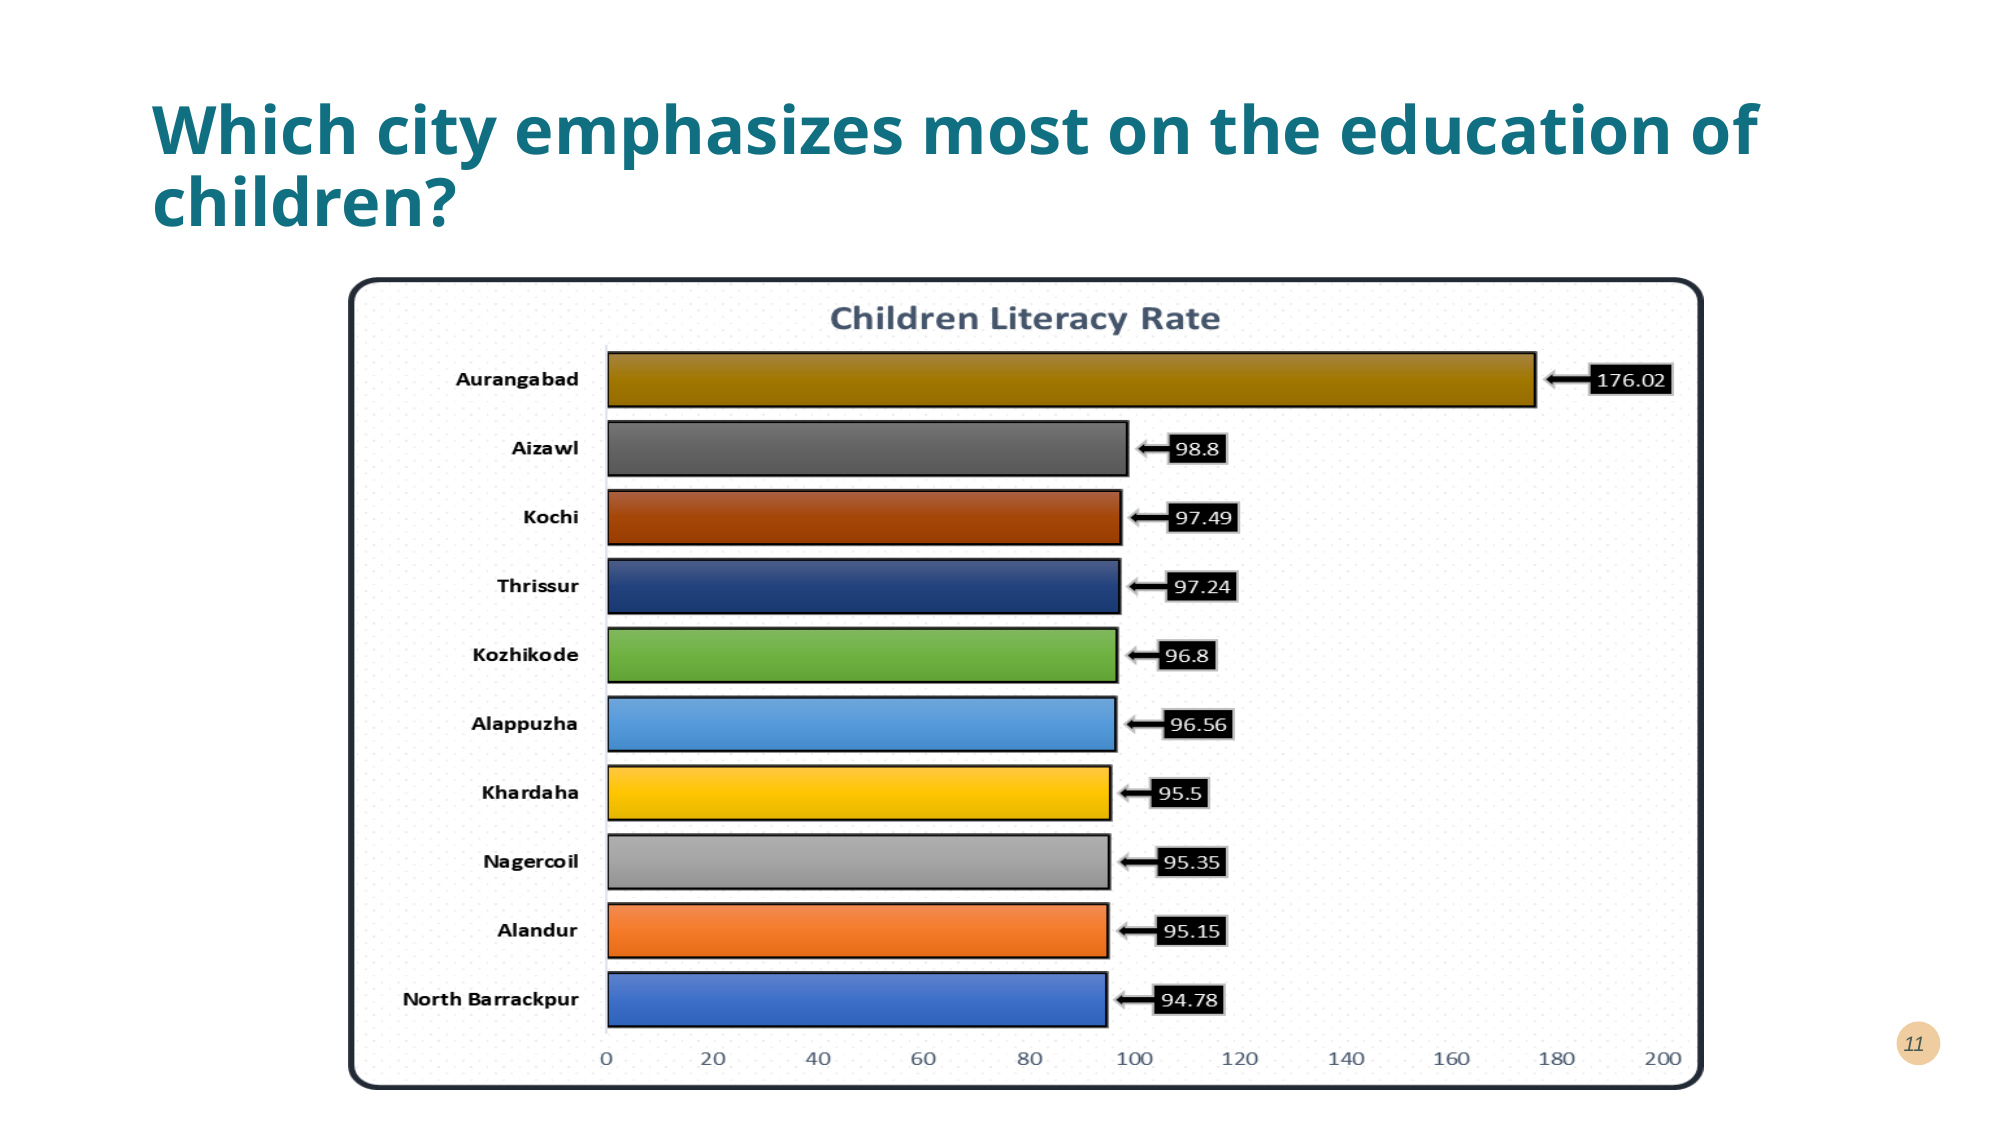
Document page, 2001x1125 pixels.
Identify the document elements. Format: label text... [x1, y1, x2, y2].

title Which city emphasizes most on the education of children? [137, 59, 1863, 278]
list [348, 277, 1704, 1090]
slide_number 11 [1881, 1012, 1940, 1073]
